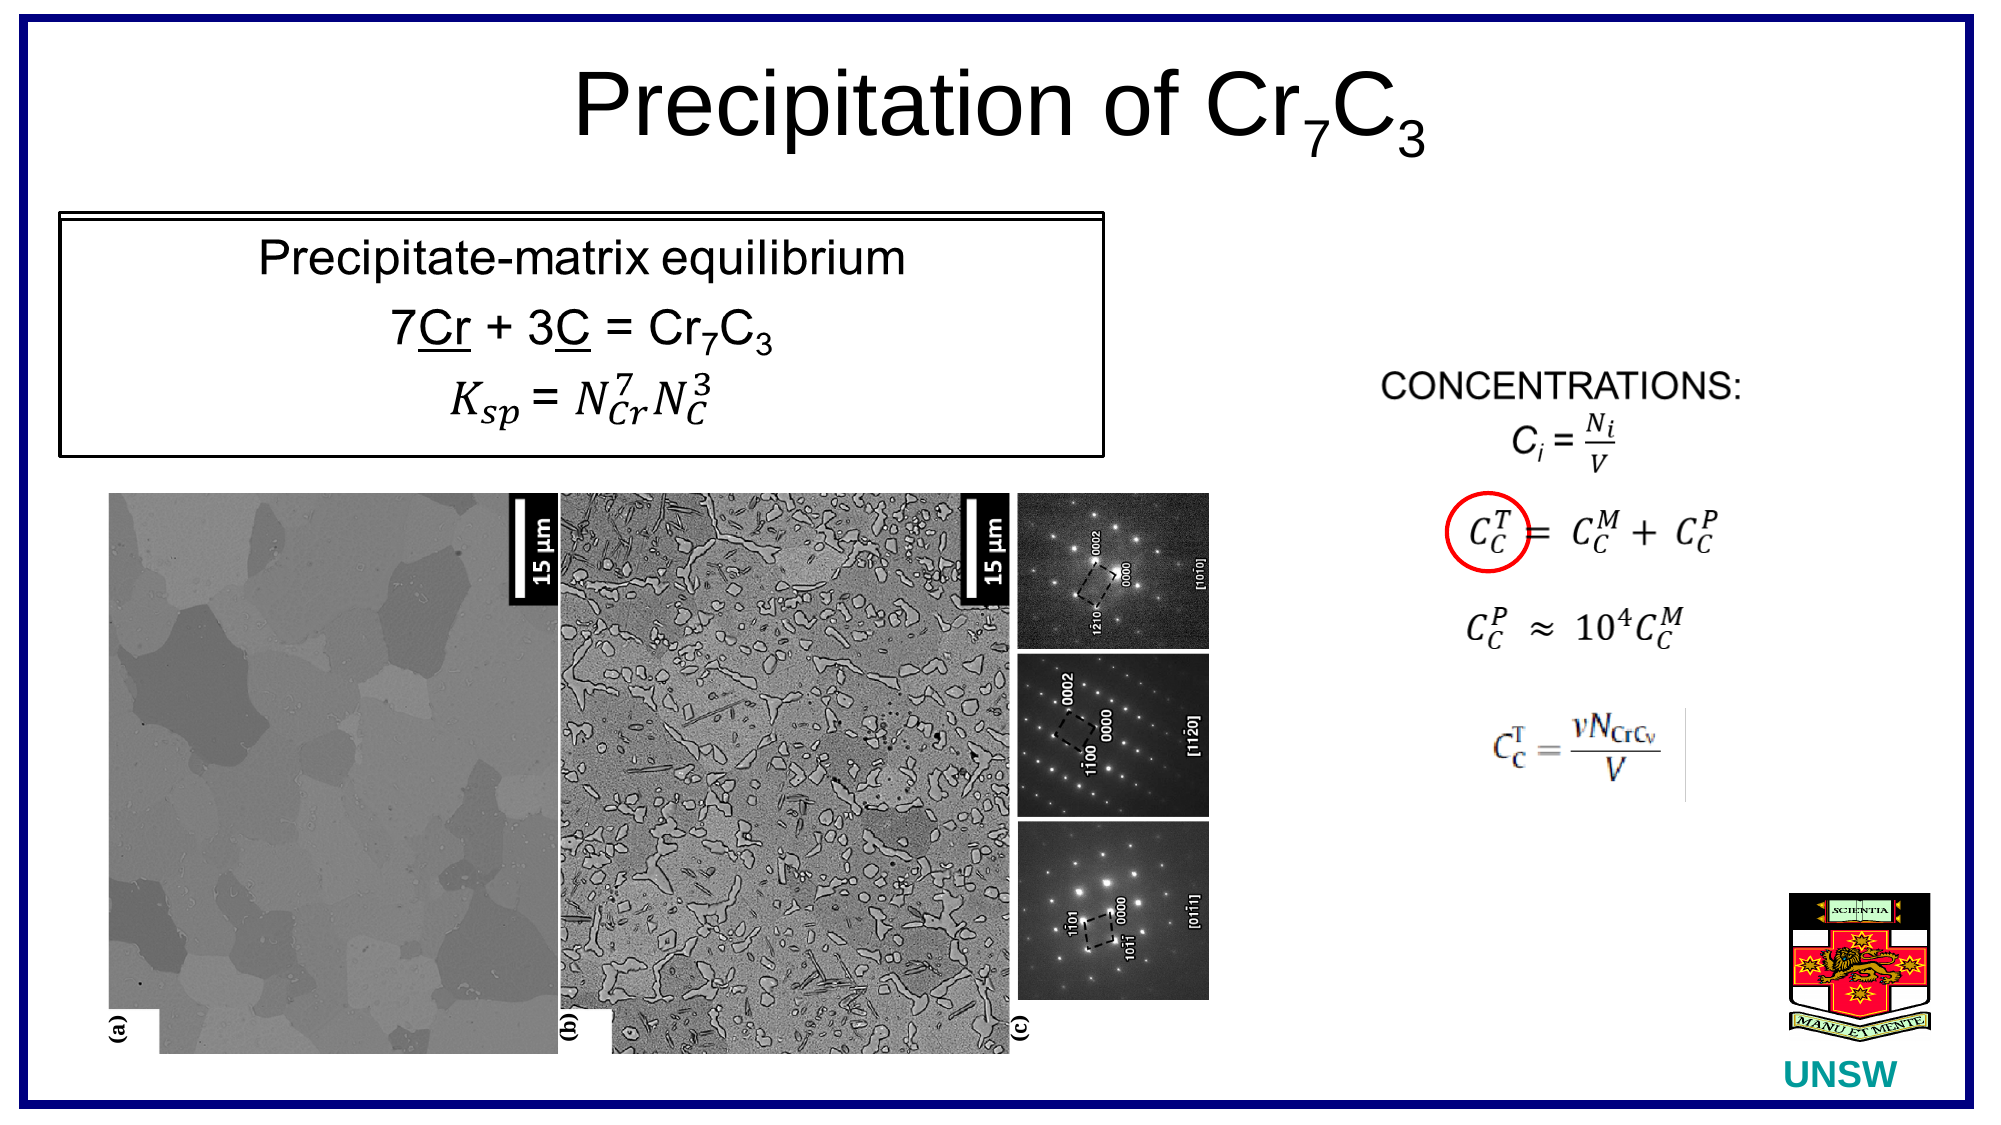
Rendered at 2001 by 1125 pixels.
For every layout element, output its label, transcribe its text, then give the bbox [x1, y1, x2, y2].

text_box [1494, 554, 1694, 595]
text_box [378, 223, 939, 1125]
title Precipitation of Cr7C3 [174, 32, 1825, 177]
text_box [1454, 554, 1494, 572]
text_box [1446, 506, 1742, 554]
picture [1789, 893, 1931, 1042]
text_box [1232, 356, 1892, 527]
text_box [1232, 595, 1918, 657]
picture [1488, 708, 1689, 802]
picture [939, 493, 1208, 1054]
subtitle [59, 212, 1104, 457]
picture [110, 493, 378, 1054]
